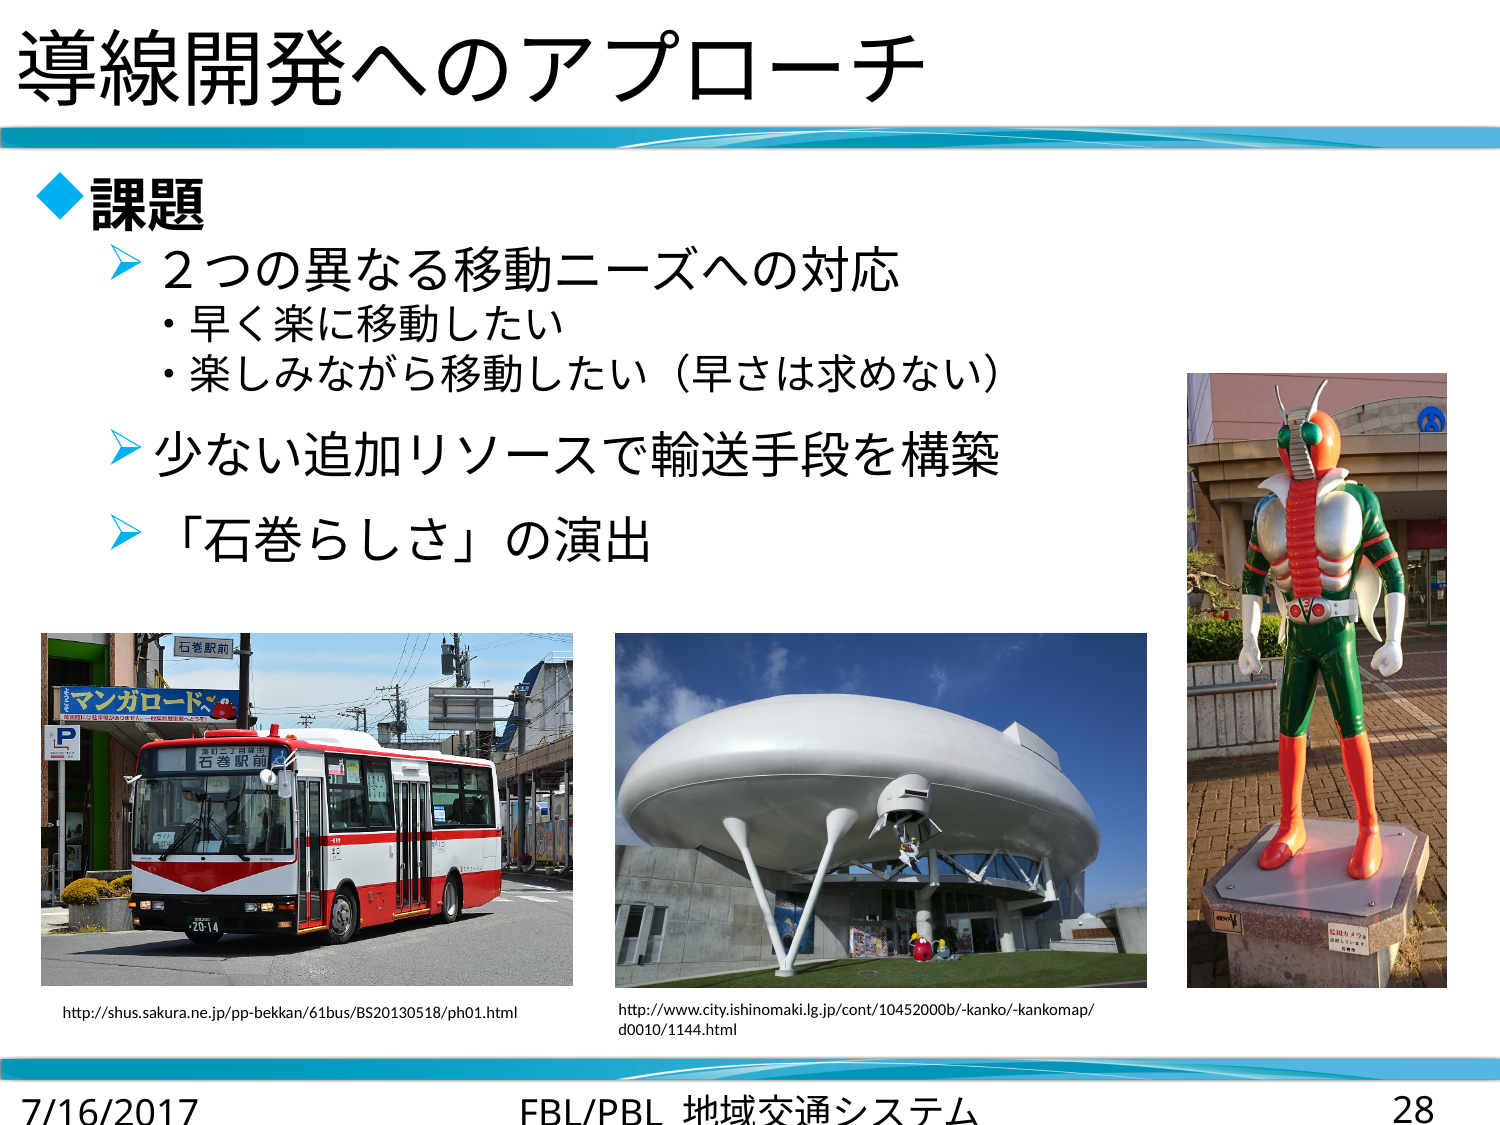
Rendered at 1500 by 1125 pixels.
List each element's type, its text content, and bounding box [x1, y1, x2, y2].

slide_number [5, 1081, 253, 1125]
picture [615, 632, 1147, 988]
title 導線開発へのアプローチ [0, 0, 1436, 138]
text_box http://shus.sakura.ne.jp/pp-bekkan/61bus/BS20130518/ph01.html [48, 994, 534, 1030]
picture [0, 1057, 1500, 1083]
footer FBL/PBL 地域交通システム [253, 1081, 1100, 1125]
slide_number 28 [1100, 1081, 1450, 1125]
picture [40, 632, 573, 986]
text_box 課題 ２つの異なる移動ニーズへの対応 ・早く楽に移動したい ・楽しみながら移動したい（早さは求めない） 少ない追加リソースで輸送手段を構築 「石巻らしさ」の演出 [16, 160, 1246, 576]
text_box http://www.city.ishinomaki.lg.jp/cont/10452000b/-kanko/-kankomap/d0010/1144.html [603, 991, 1136, 1047]
picture [0, 126, 1500, 151]
picture [1186, 373, 1448, 988]
